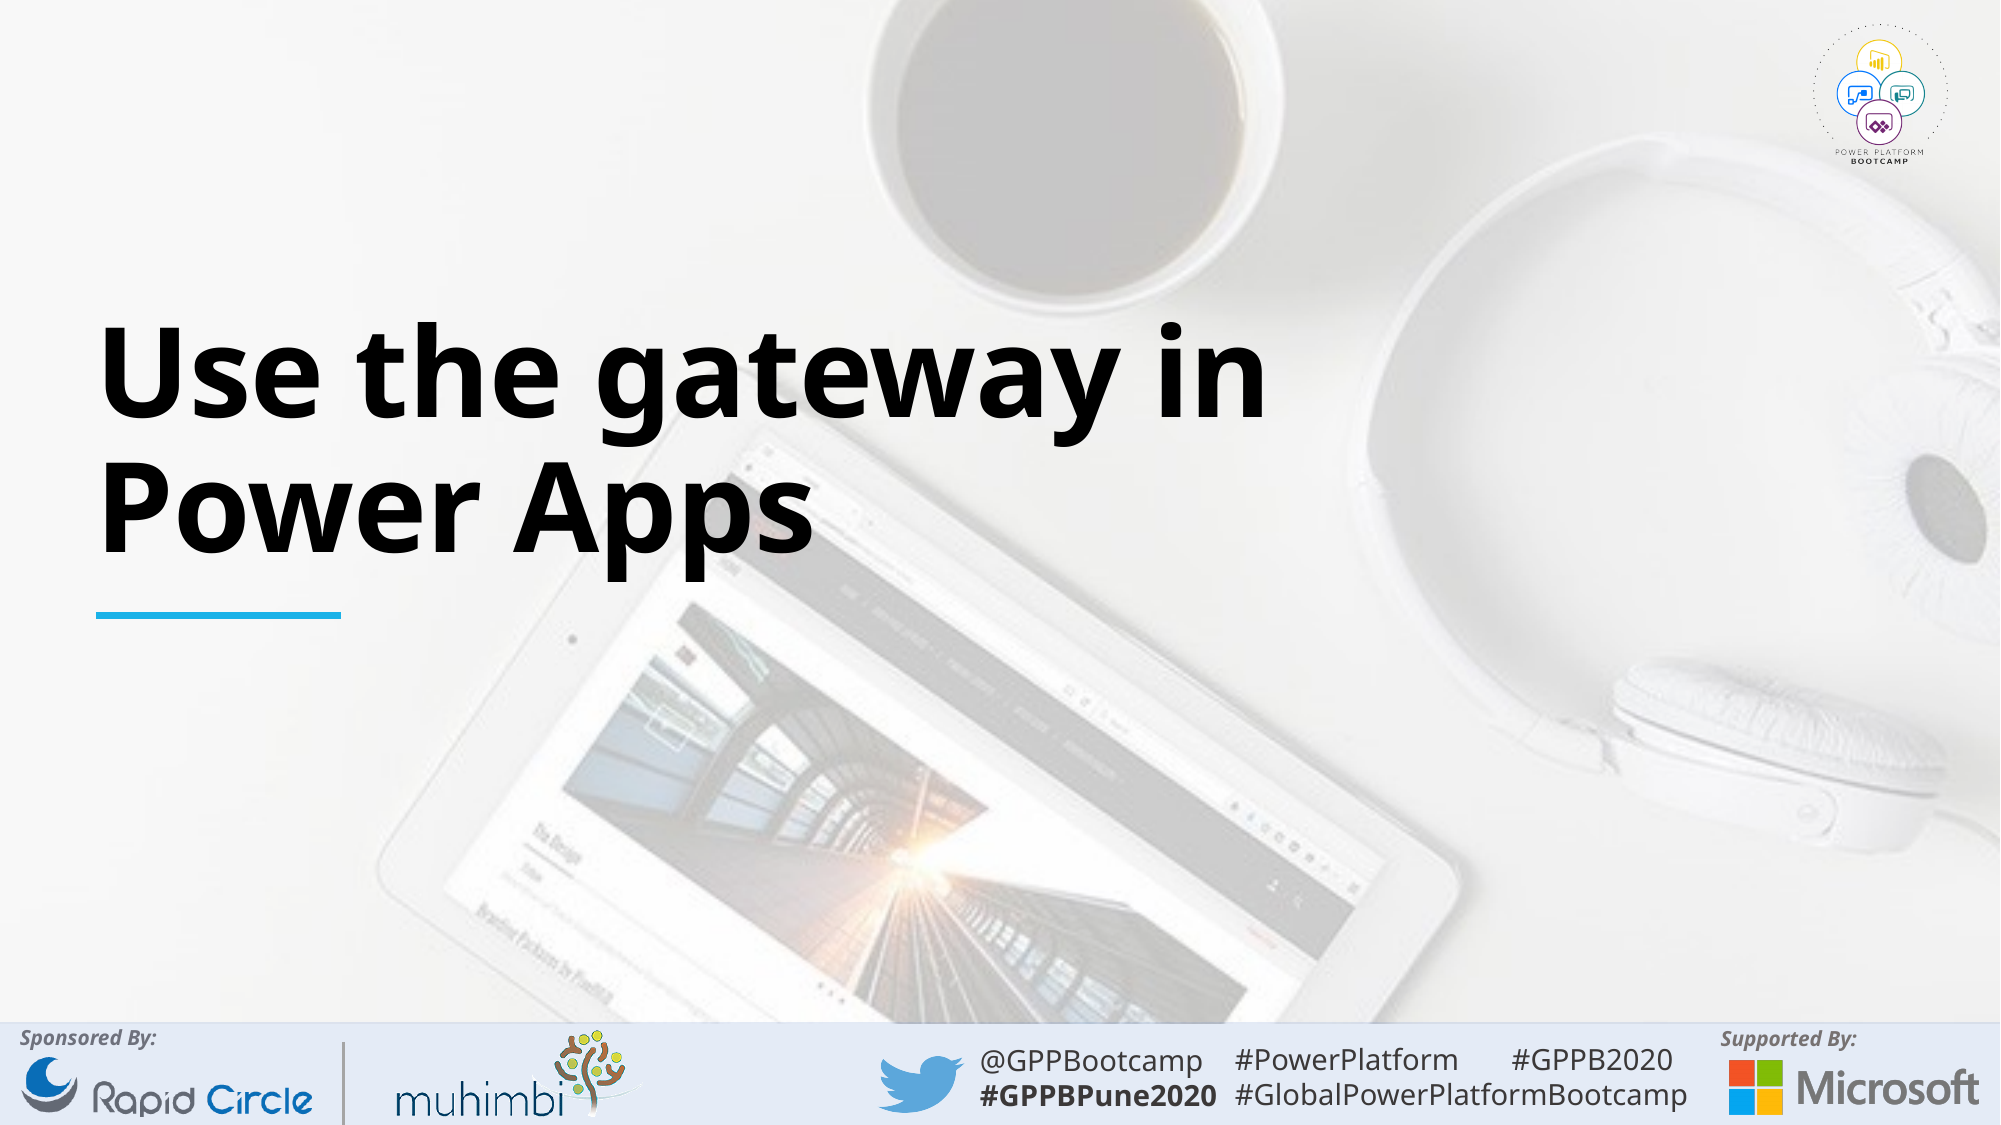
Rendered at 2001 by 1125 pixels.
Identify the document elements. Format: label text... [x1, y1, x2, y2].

picture [0, 1024, 2000, 1125]
title Use the gateway in Power Apps [95, 307, 1731, 580]
picture [1813, 24, 1948, 164]
